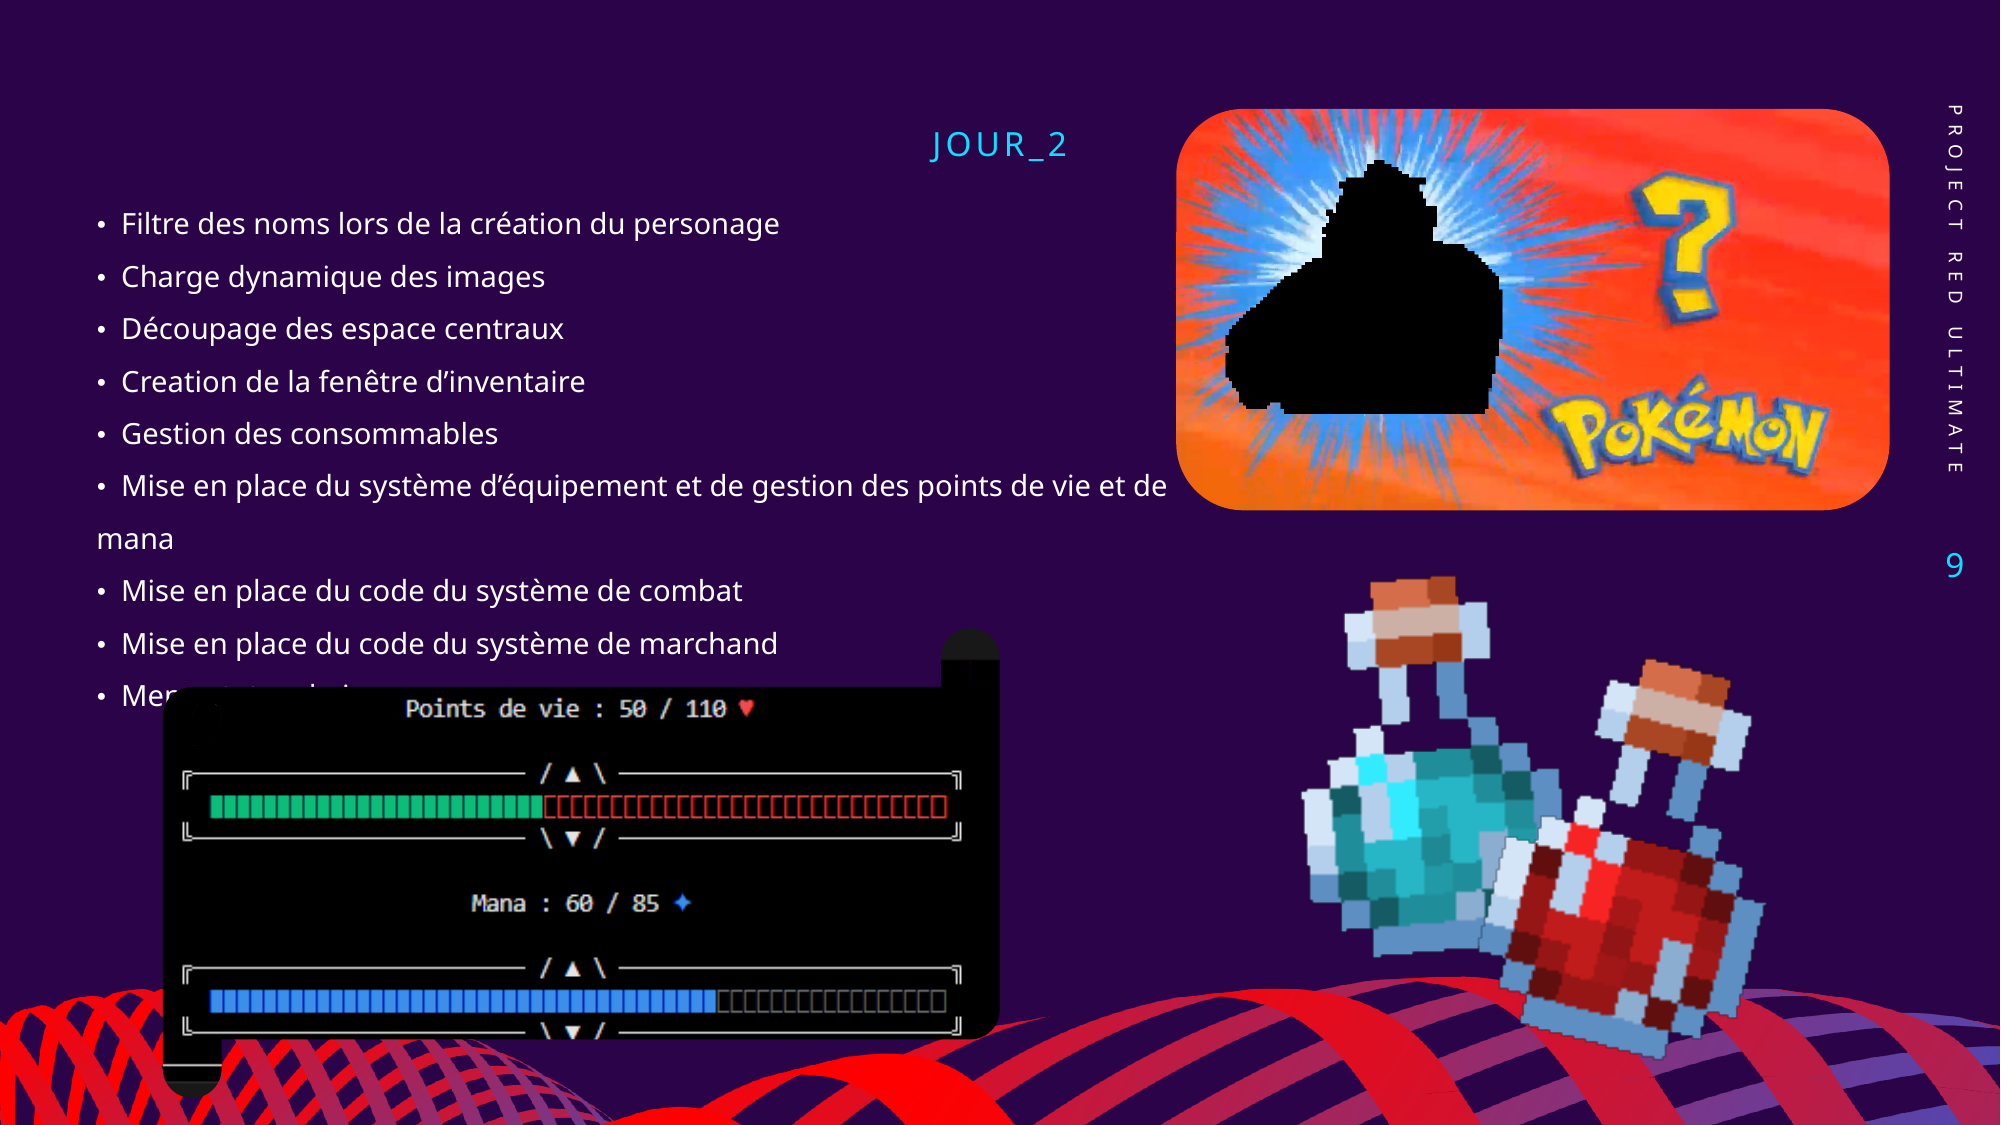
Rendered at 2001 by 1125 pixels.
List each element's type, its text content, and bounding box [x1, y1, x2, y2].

list JOUR_2 [769, 120, 1176, 180]
list • Filtre des noms lors de la création du personage • Charge dynamique des images • Découpage des espace centraux • Creation de la fenêtre d’inventaire • Gestion des consommables • Mise en place du système d’équipement et de gestion des points de vie et de mana • Mise en place du code du système de combat • Mise en place du code du système de marchand • Menu status du joueur [81, 180, 1230, 769]
picture [0, 0, 2000, 1125]
slide_number 9 [1889, 519, 1980, 615]
footer PROJECT RED ULTIMATE [1926, 33, 1987, 489]
